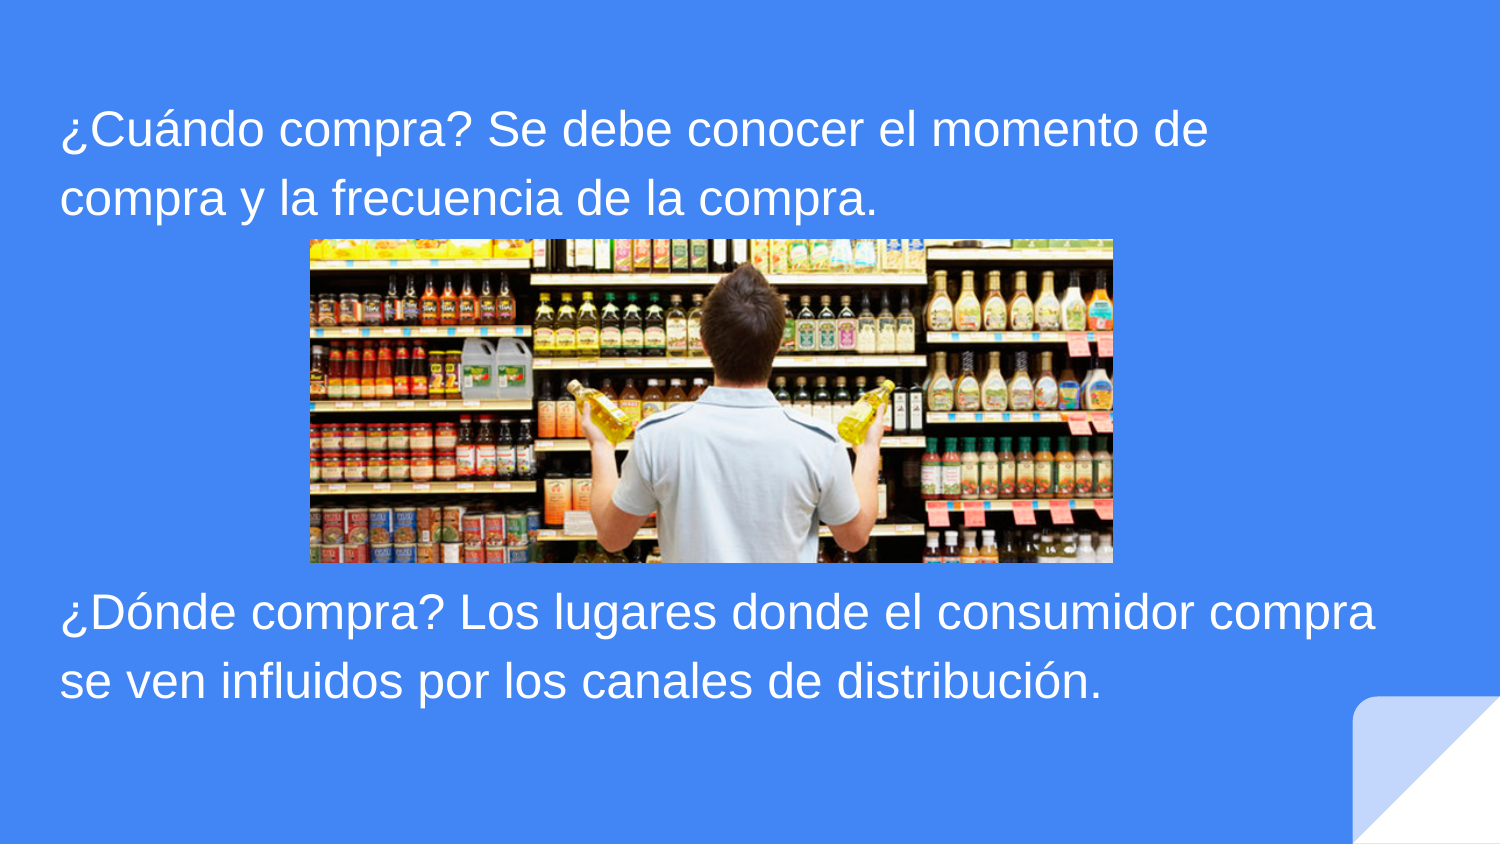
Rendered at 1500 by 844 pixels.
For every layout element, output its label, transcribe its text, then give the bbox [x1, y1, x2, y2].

title ¿Cuándo compra? Se debe conocer el momento de compra y la frecuencia de la compra. ¿Dónde compra? Los lugares donde el consumidor compra se ven influidos por los canales de distribución. [44, 27, 1394, 724]
picture [309, 238, 1113, 563]
